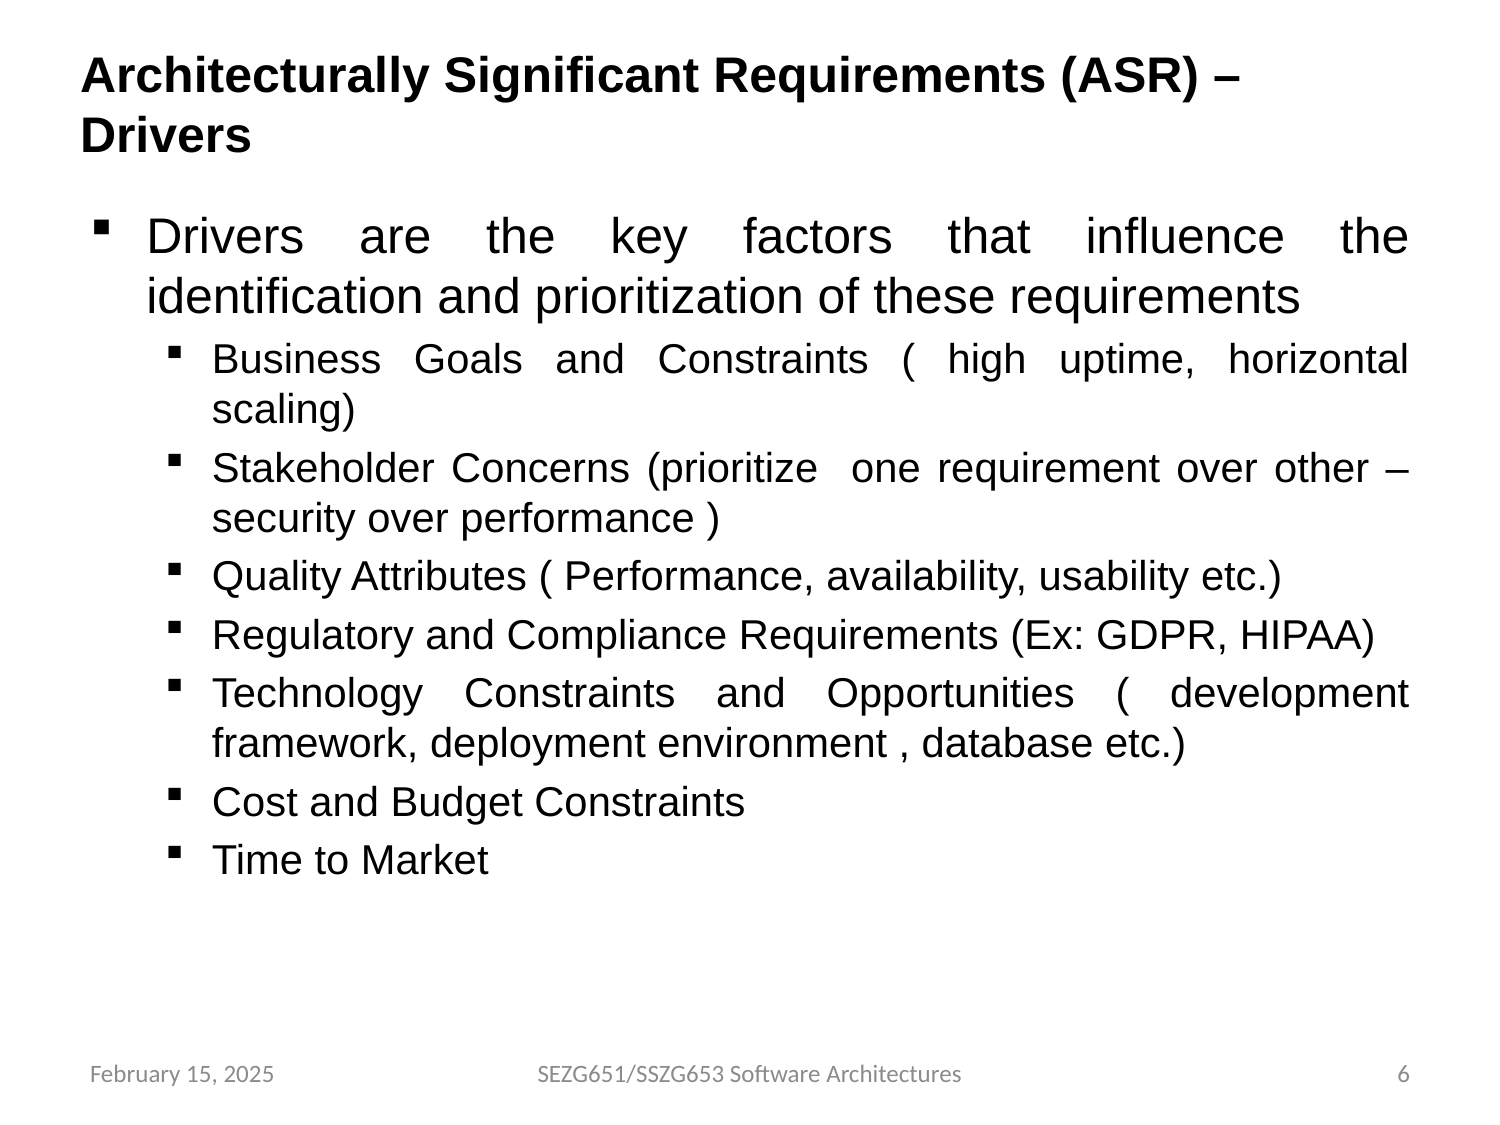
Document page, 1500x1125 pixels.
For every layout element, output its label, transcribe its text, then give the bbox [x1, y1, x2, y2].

slide_number 6 [1074, 1042, 1425, 1103]
title Architecturally Significant Requirements (ASR) –Drivers [64, 45, 1412, 161]
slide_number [75, 1042, 425, 1103]
list Drivers are the key factors that influence the identification and prioritization of these requirements Business Goals and Constraints ( high uptime, horizontal scaling) Stakeholder Concerns (prioritize one requirement over other – security over performance ) Quality Attributes ( Performance, availability, usability etc.) Regulatory and Compliance Requirements (Ex: GDPR, HIPAA) Technology Constraints and Opportunities ( development framework, deployment environment , database etc.) Cost and Budget Constraints Time to Market [73, 194, 1427, 1007]
footer SEZG651/SSZG653 Software Architectures [512, 1042, 988, 1103]
